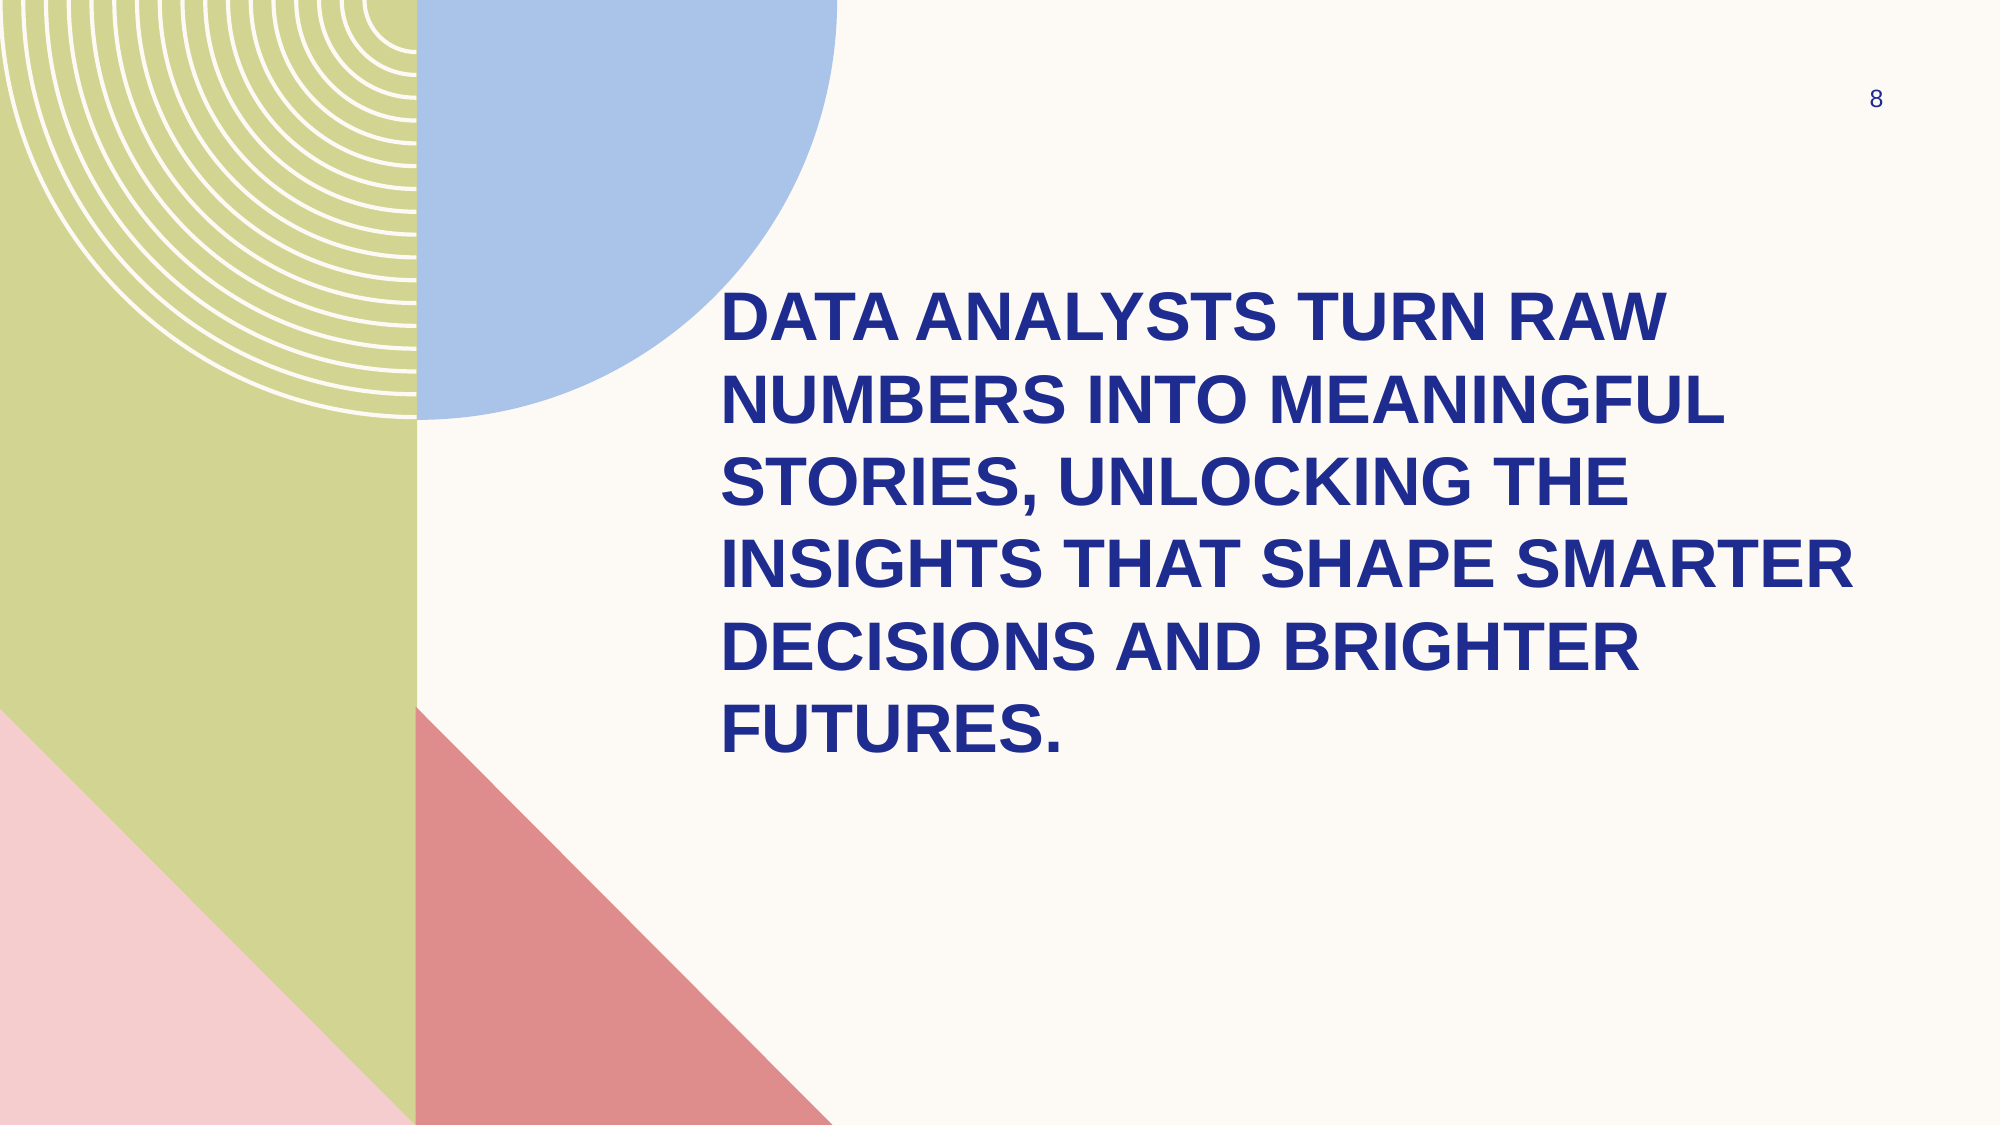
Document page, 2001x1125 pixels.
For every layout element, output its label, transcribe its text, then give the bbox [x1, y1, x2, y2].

slide_number 8 [1795, 75, 1958, 120]
title Data analysts turn raw numbers into meaningful stories, unlocking the insights that shape smarter decisions and brighter futures. [720, 271, 1871, 660]
